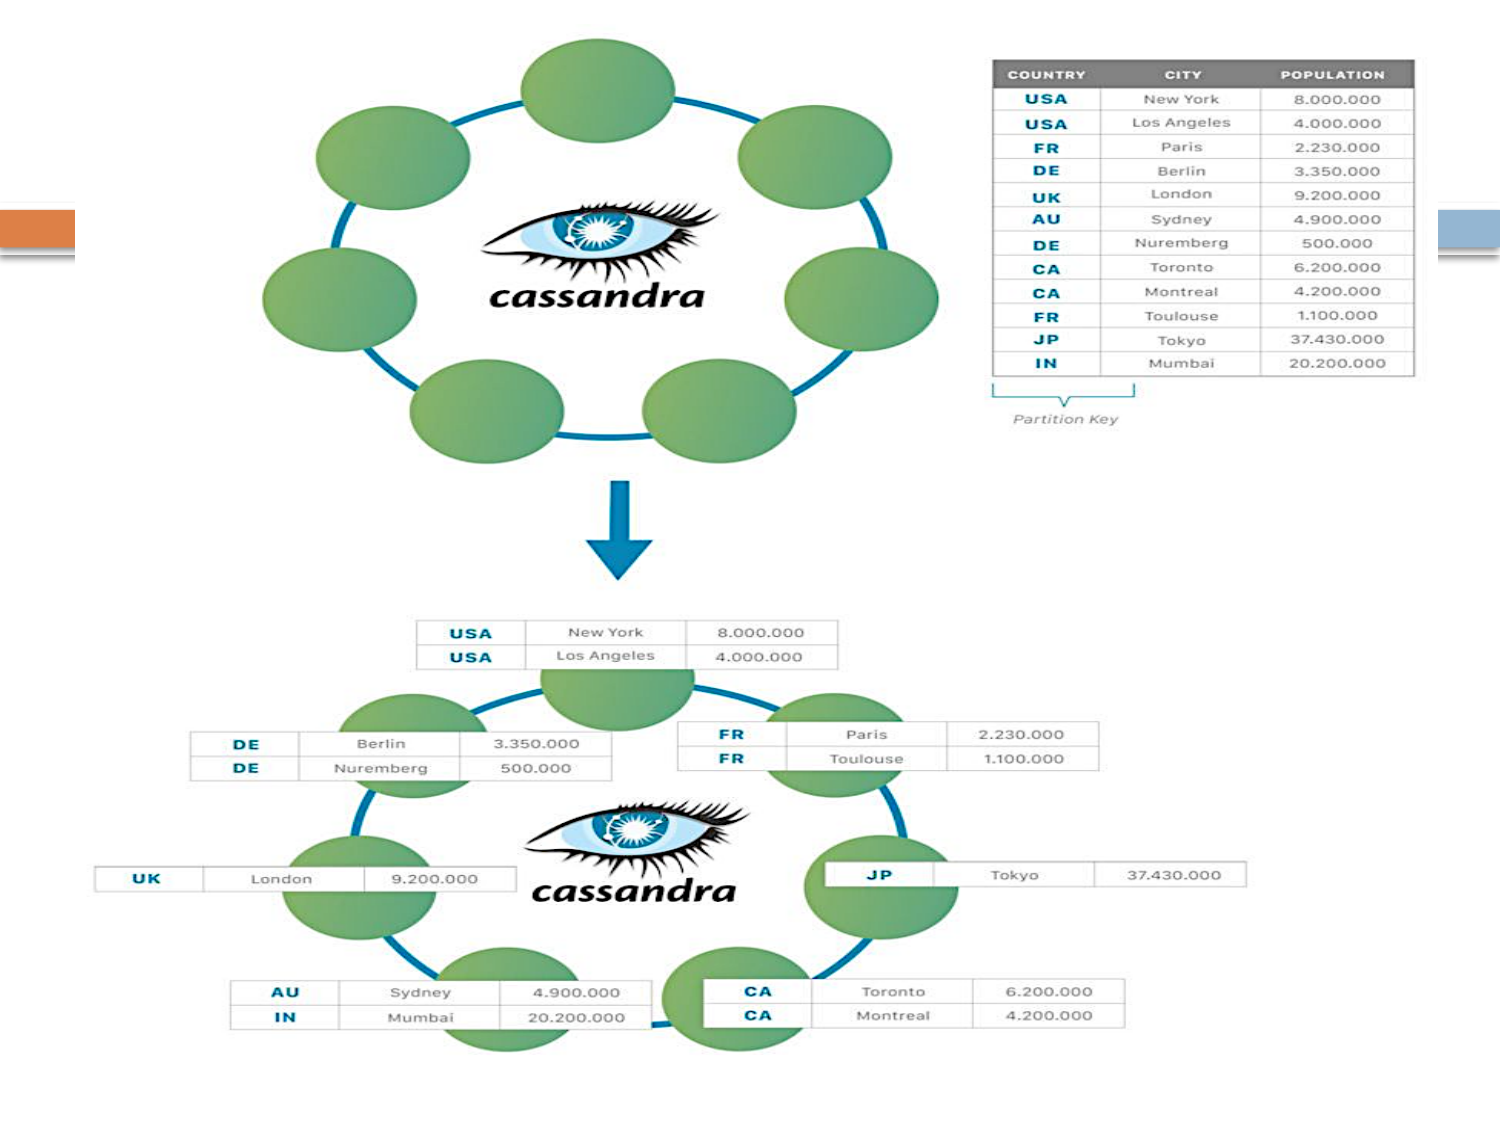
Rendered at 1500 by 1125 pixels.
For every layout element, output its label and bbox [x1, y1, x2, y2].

list [74, 24, 1439, 1088]
